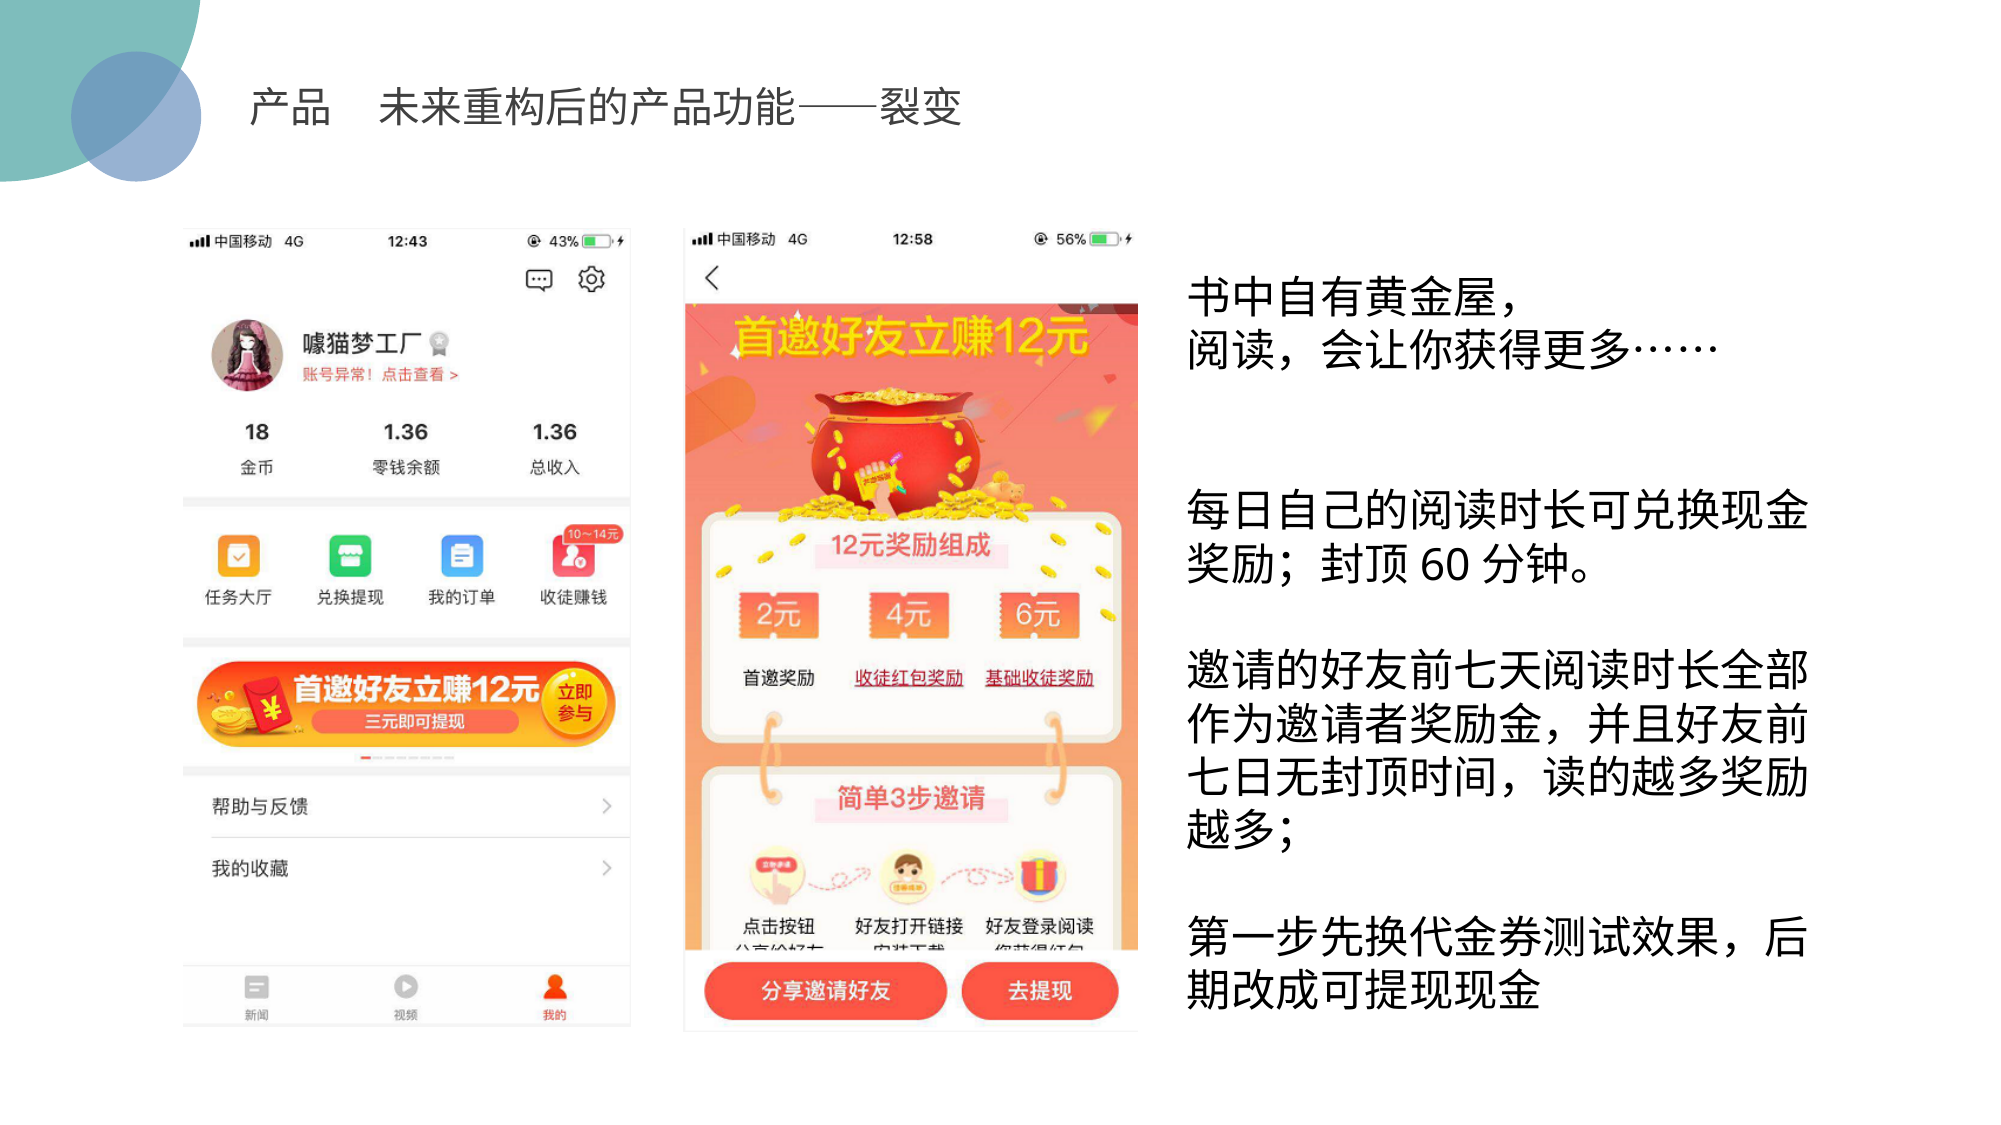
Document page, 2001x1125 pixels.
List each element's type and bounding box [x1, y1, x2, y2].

text_box [1171, 261, 1843, 1024]
text_box [234, 73, 979, 139]
text_box [0, 0, 203, 183]
picture [183, 228, 631, 1027]
picture [683, 228, 1138, 1032]
